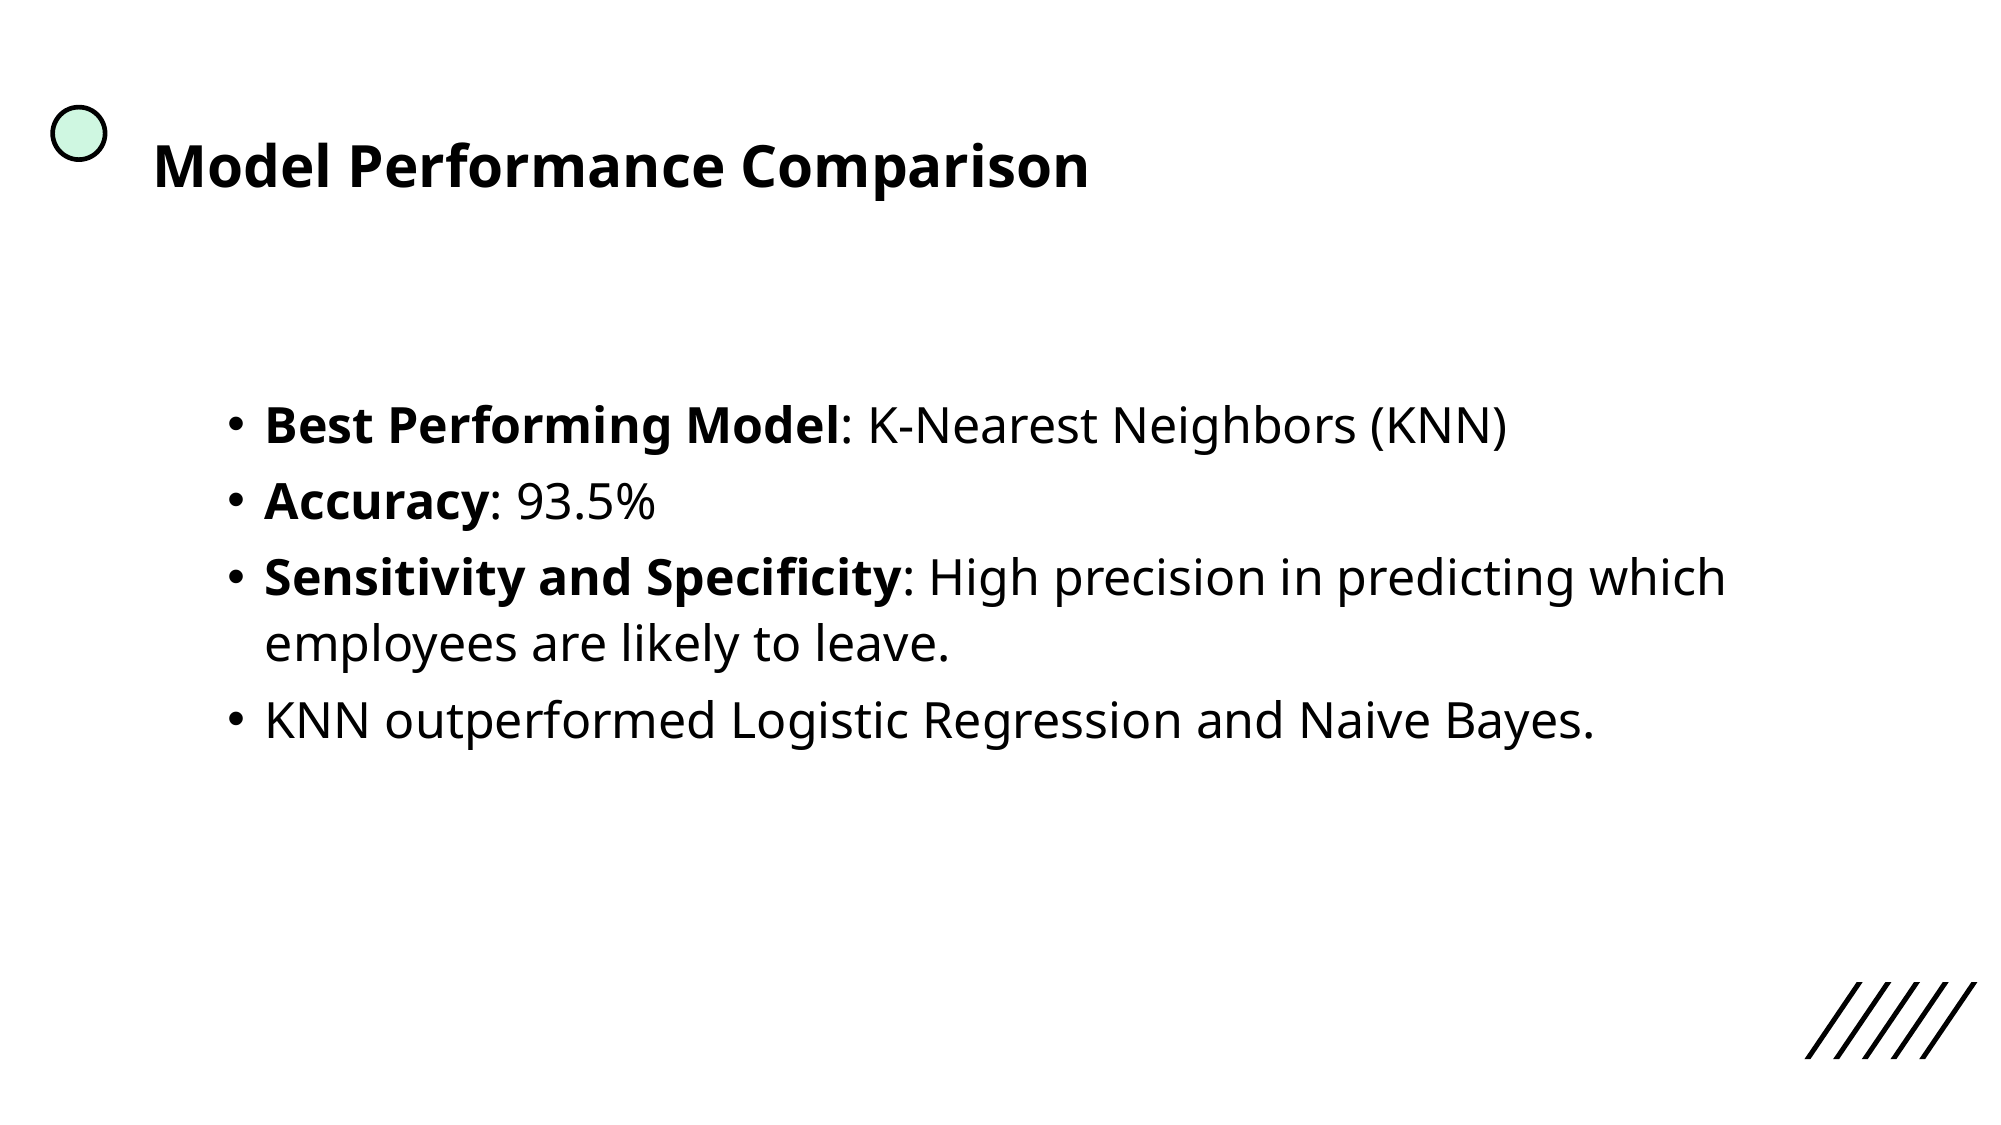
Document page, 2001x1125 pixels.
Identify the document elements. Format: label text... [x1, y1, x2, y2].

title Model Performance Comparison [137, 59, 1863, 278]
list Best Performing Model: K-Nearest Neighbors (KNN) Accuracy: 93.5% Sensitivity and Specificity: High precision in predicting which employees are likely to leave. KNN outperformed Logistic Regression and Naive Bayes. [137, 299, 1863, 1014]
